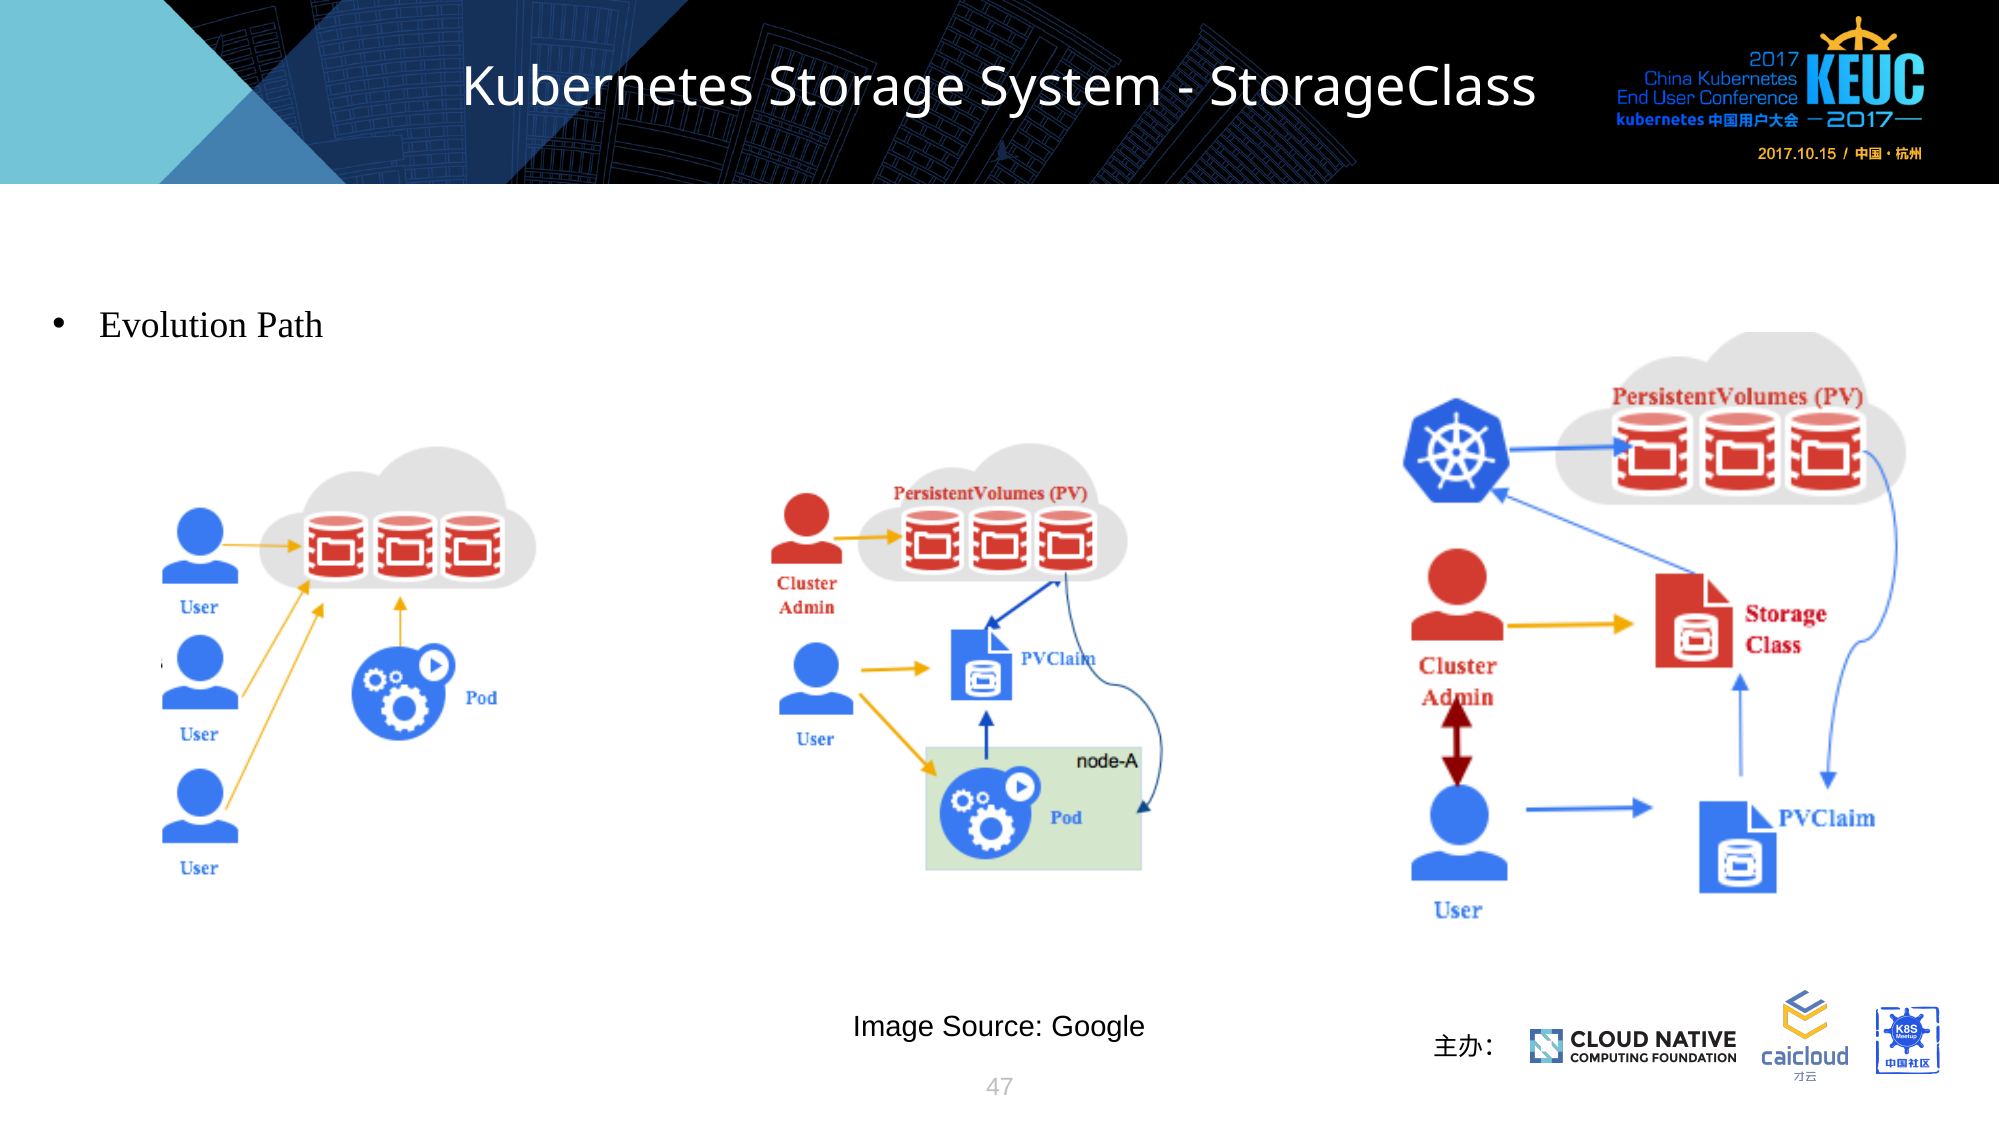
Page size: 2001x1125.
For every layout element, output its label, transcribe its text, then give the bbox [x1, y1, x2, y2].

text_box Evolution Path [37, 270, 1962, 353]
text_box Image Source: Google [499, 1000, 1500, 1050]
picture [1762, 990, 1848, 1070]
picture [1530, 1029, 1736, 1063]
title Kubernetes Storage System - StorageClass [0, 51, 2000, 145]
picture [1387, 332, 1919, 925]
picture [0, 145, 1999, 184]
picture [1876, 1006, 1940, 1070]
picture [0, 0, 1999, 51]
slide_number 47 [0, 1070, 2000, 1101]
picture [762, 442, 1168, 882]
picture [161, 442, 543, 883]
